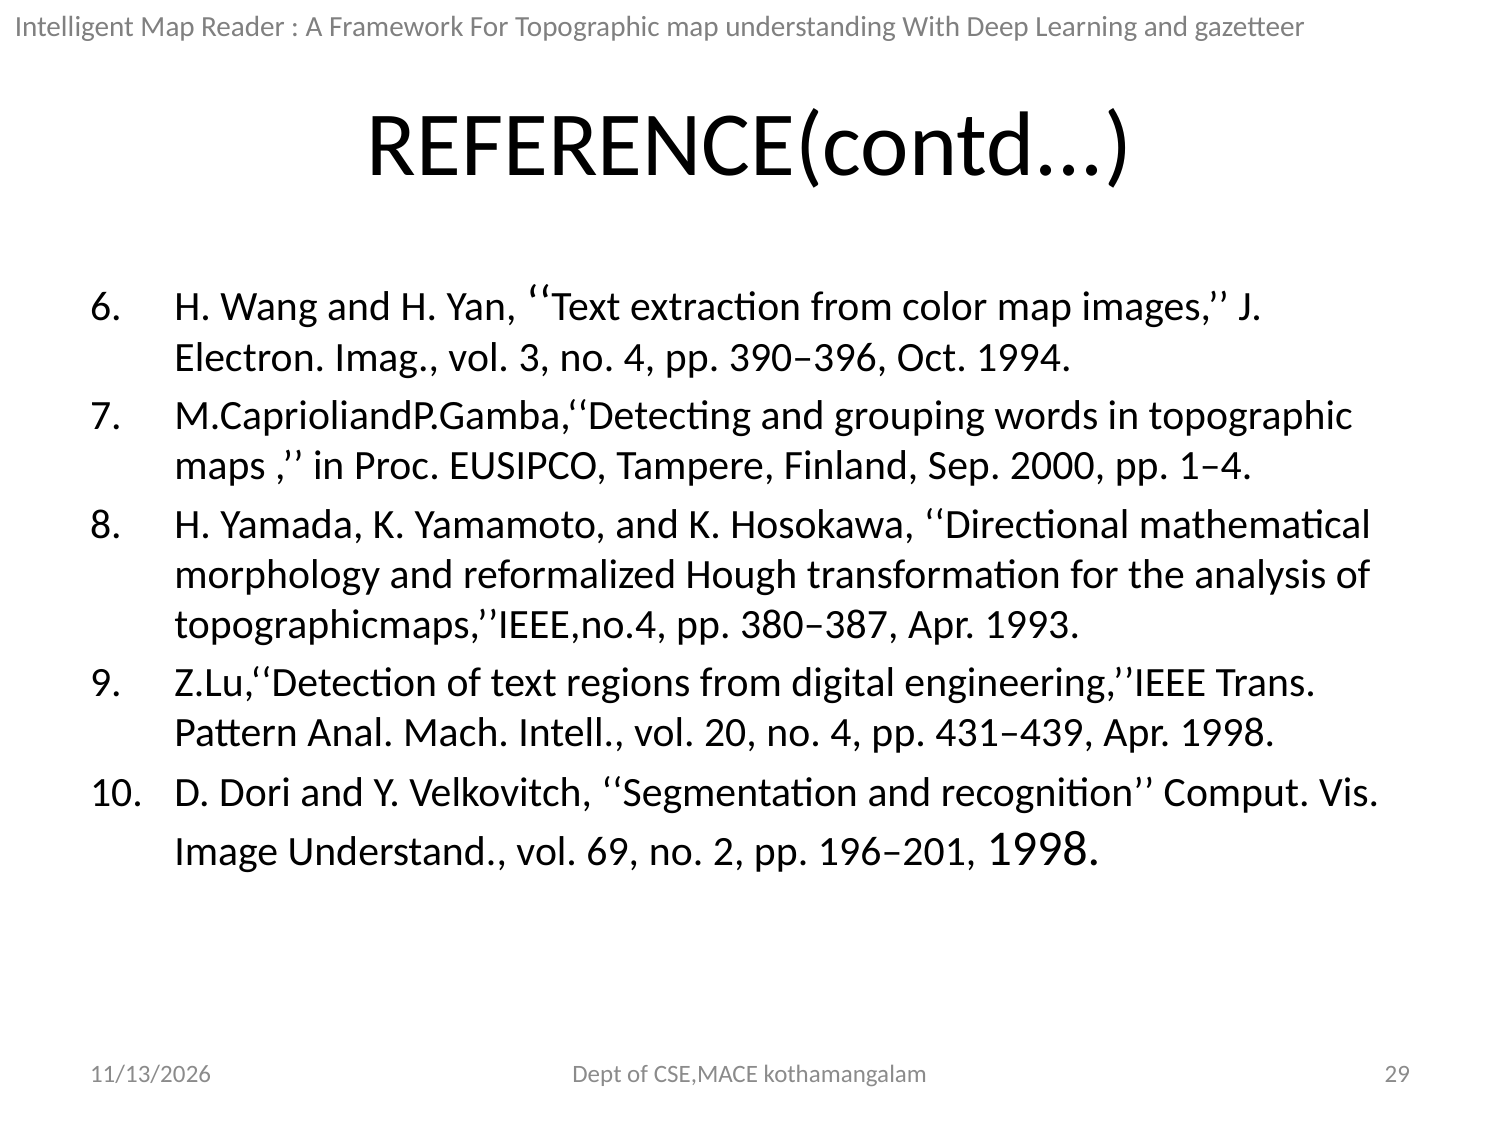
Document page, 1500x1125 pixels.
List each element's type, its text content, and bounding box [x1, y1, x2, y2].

title REFERENCE(contd...) [75, 95, 1425, 233]
list H. Wang and H. Yan, ‘‘Text extraction from color map images,’’ J. Electron. Imag., vol. 3, no. 4, pp. 390–396, Oct. 1994. M.CaprioliandP.Gamba,‘‘Detecting and grouping words in topographic maps ,’’ in Proc. EUSIPCO, Tampere, Finland, Sep. 2000, pp. 1–4. H. Yamada, K. Yamamoto, and K. Hosokawa, ‘‘Directional mathematical morphology and reformalized Hough transformation for the analysis of topographicmaps,’’IEEE,no.4, pp. 380–387, Apr. 1993. Z.Lu,‘‘Detection of text regions from digital engineering,’’IEEE Trans. Pattern Anal. Mach. Intell., vol. 20, no. 4, pp. 431–439, Apr. 1998. D. Dori and Y. Velkovitch, ‘‘Segmentation and recognition’’ Comput. Vis. Image Understand., vol. 69, no. 2, pp. 196–201, 1998. [75, 262, 1425, 1005]
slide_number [75, 1042, 425, 1103]
slide_number 29 [1074, 1042, 1425, 1103]
footer Dept of CSE,MACE kothamangalam [512, 1042, 988, 1103]
text_box Intelligent Map Reader : A Framework For Topographic map understanding With Deep Learning and gazetteer [0, 0, 1500, 95]
